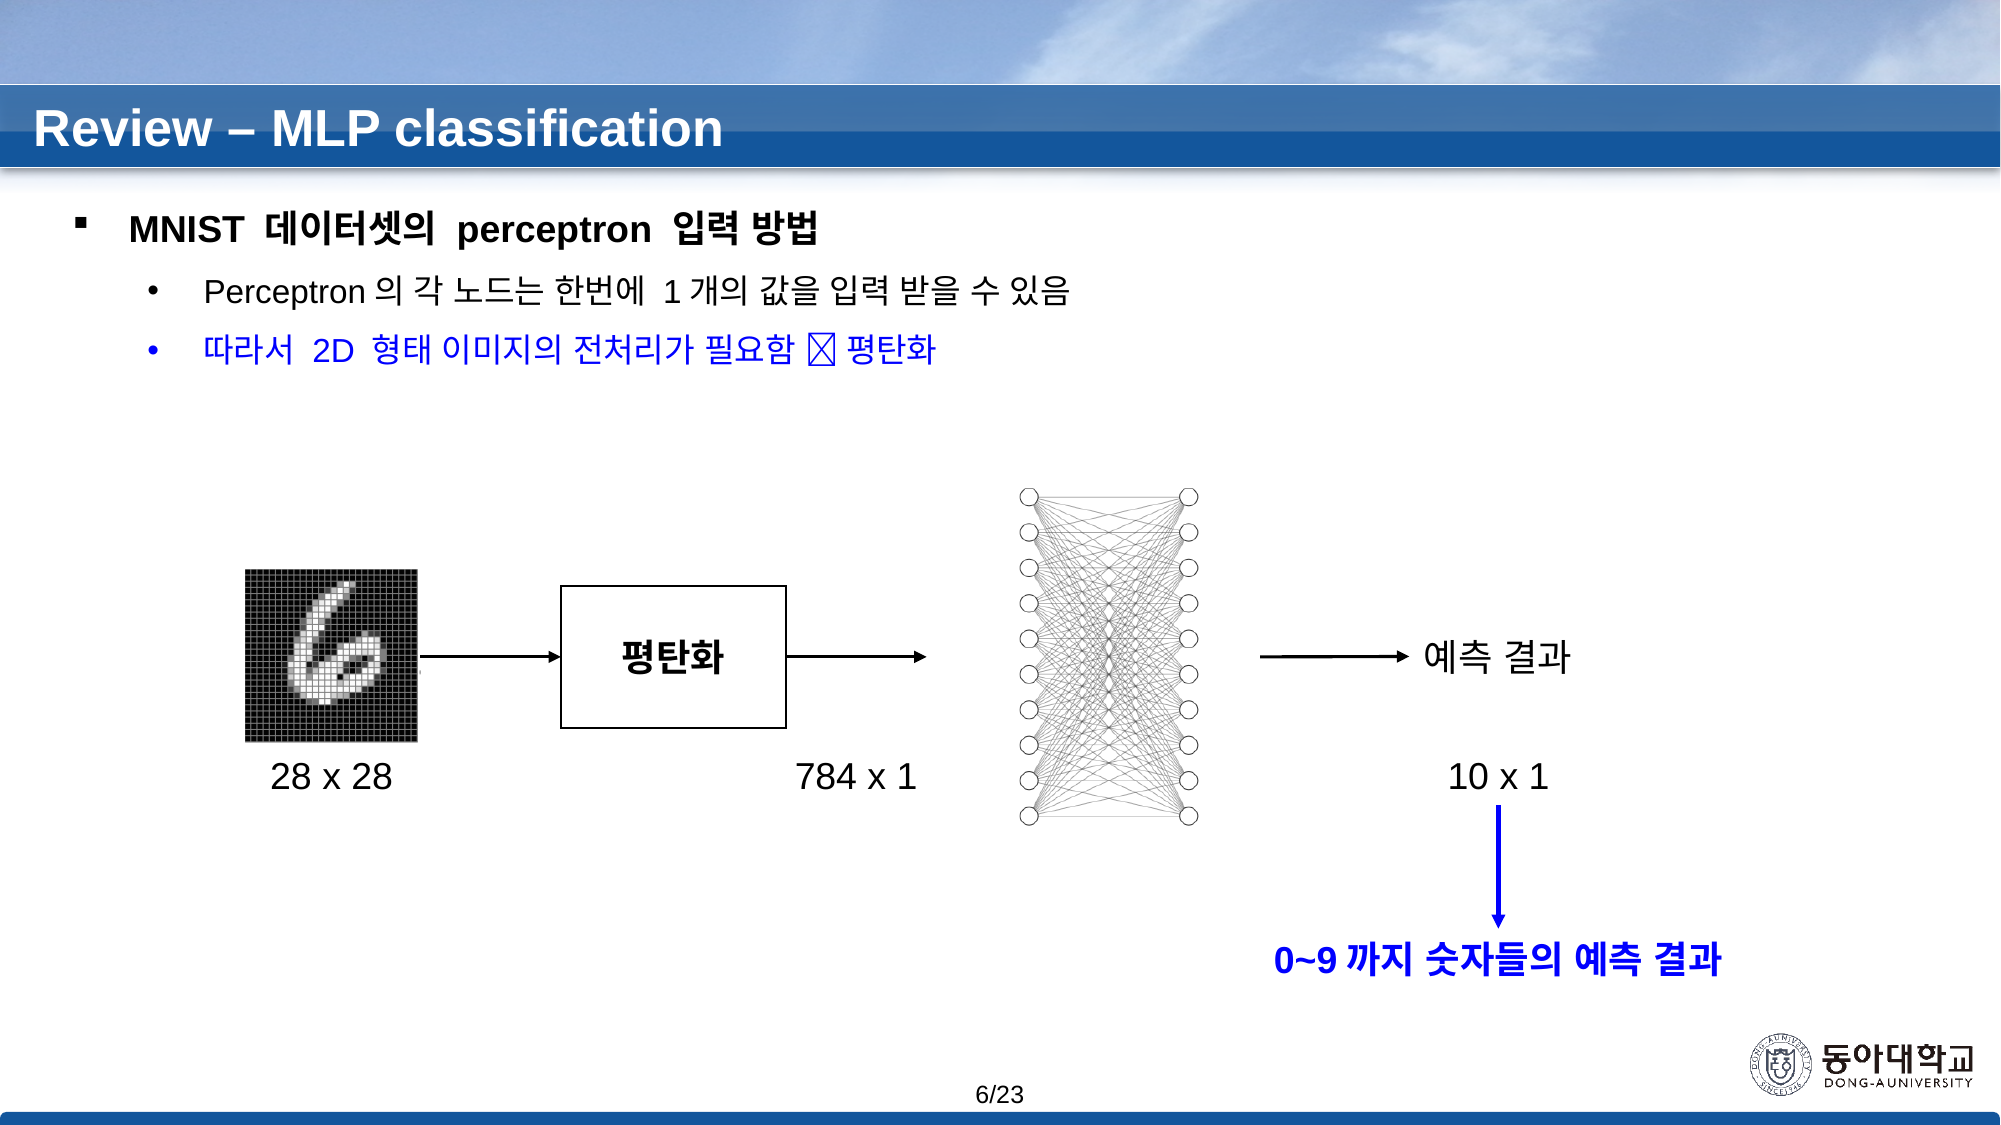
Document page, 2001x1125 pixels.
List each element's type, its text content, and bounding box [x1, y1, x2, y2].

text_box 0~9까지 숫자들의 예측 결과 [1259, 928, 1738, 989]
picture [1742, 1024, 1983, 1110]
text_box 예측 결과 [1409, 626, 1588, 687]
text_box 28 x 28 [255, 746, 408, 805]
text_box 10 x 1 [1432, 745, 1565, 805]
text_box Review – MLP classification [19, 87, 1870, 165]
picture [973, 458, 1235, 868]
picture [0, 85, 2000, 167]
text_box 평탄화 [560, 585, 787, 729]
text_box MNIST 데이터셋의 perceptron 입력 방법 Perceptron의 각 노드는 한번에 1개의 값을 입력 받을 수 있음 따라서 2D 형태 이미지의 전처리가 필요함  평탄화 [57, 174, 1087, 377]
picture [242, 568, 421, 746]
text_box 784 x 1 [780, 745, 933, 805]
